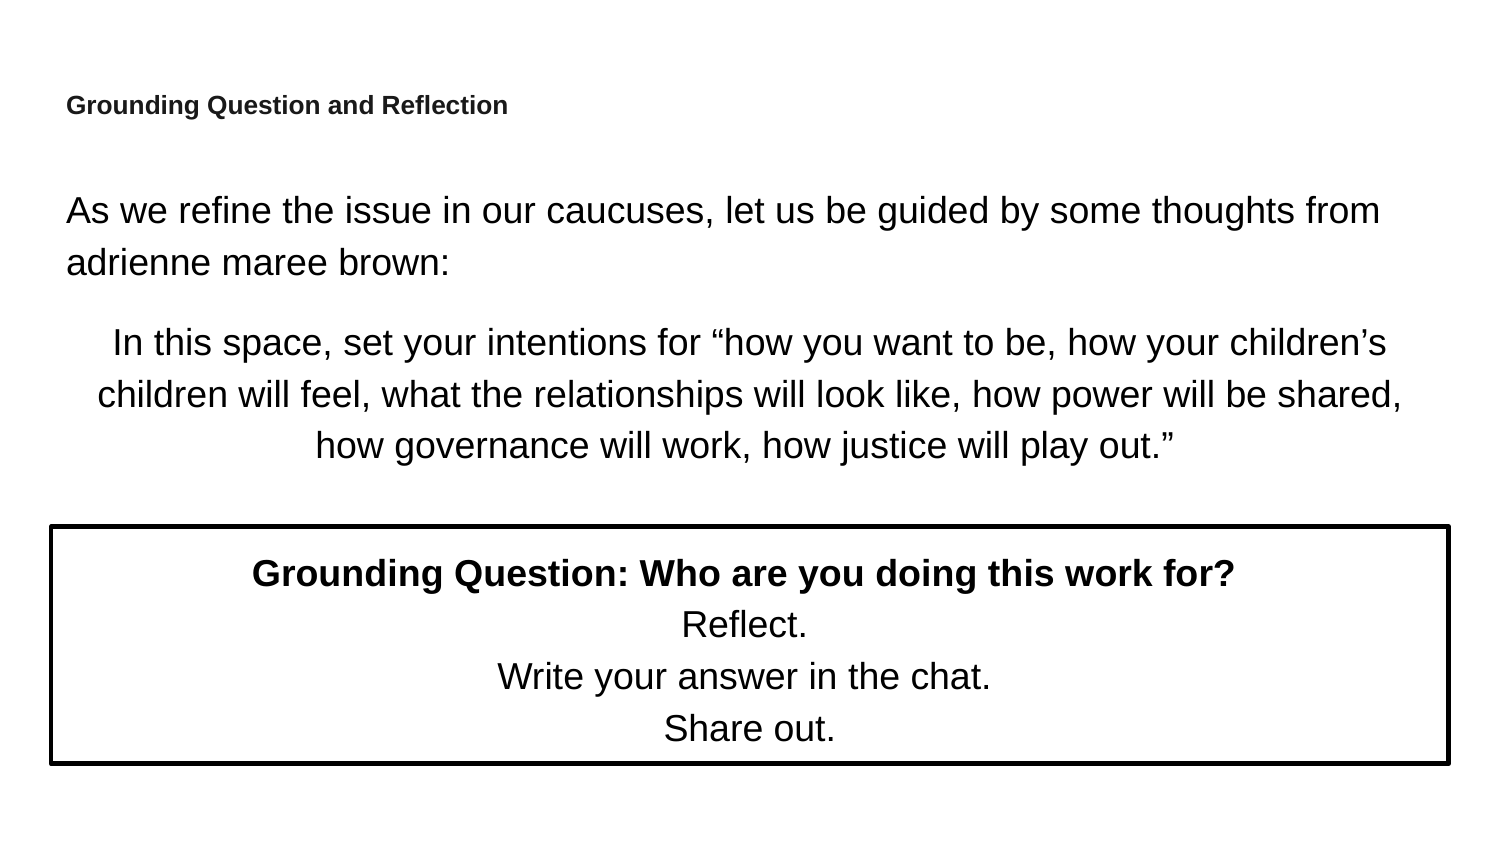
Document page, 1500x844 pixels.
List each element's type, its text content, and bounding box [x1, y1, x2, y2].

title Grounding Question and Reflection Ho [51, 72, 1449, 164]
list As we refine the issue in our caucuses, let us be guided by some thoughts from adrienne maree brown: In this space, set your intentions for “how you want to be, how your children’s children will feel, what the relationships will look like, how power will be shared, how governance will work, how justice will play out.” [51, 164, 1449, 480]
text_box Grounding Question: Who are you doing this work for? Reflect. Write your answer in the chat. Share out. [51, 526, 1449, 764]
